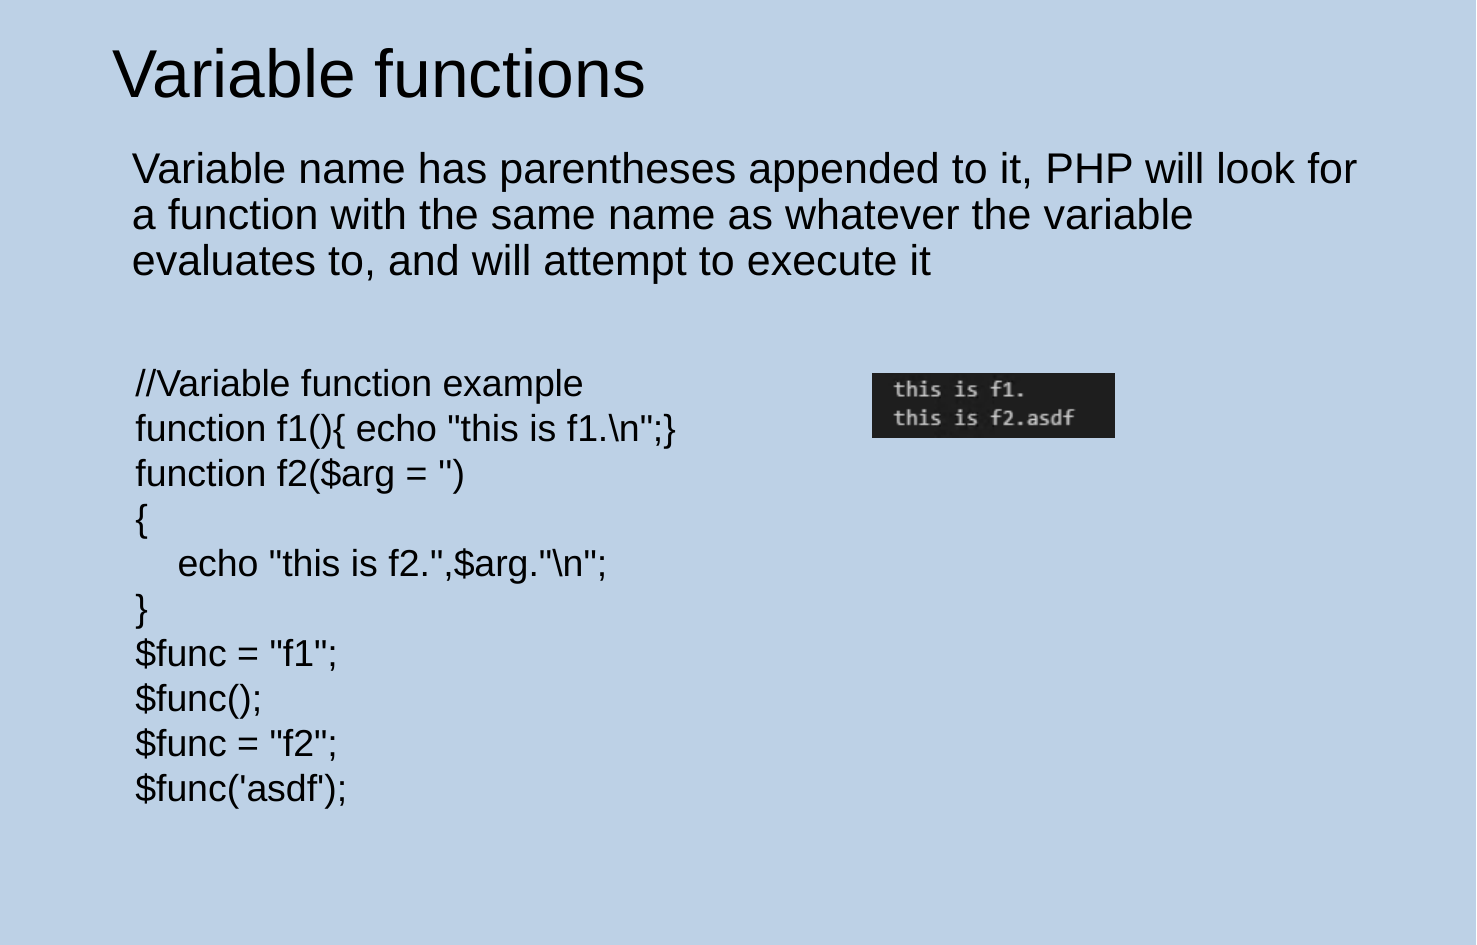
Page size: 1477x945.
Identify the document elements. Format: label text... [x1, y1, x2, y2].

text_box Variable name has parentheses appended to it, PHP will look for a function with the same name as whatever the variable evaluates to, and will attempt to execute it [120, 140, 1395, 305]
text_box //Variable function example function f1(){ echo "this is f1.\n";} function f2($arg = '') { echo "this is f2.",$arg."\n"; } $func = "f1"; $func(); $func = "f2"; $func('asdf'); [120, 351, 947, 816]
text_box Variable functions [101, 0, 1375, 156]
picture [871, 373, 1115, 438]
